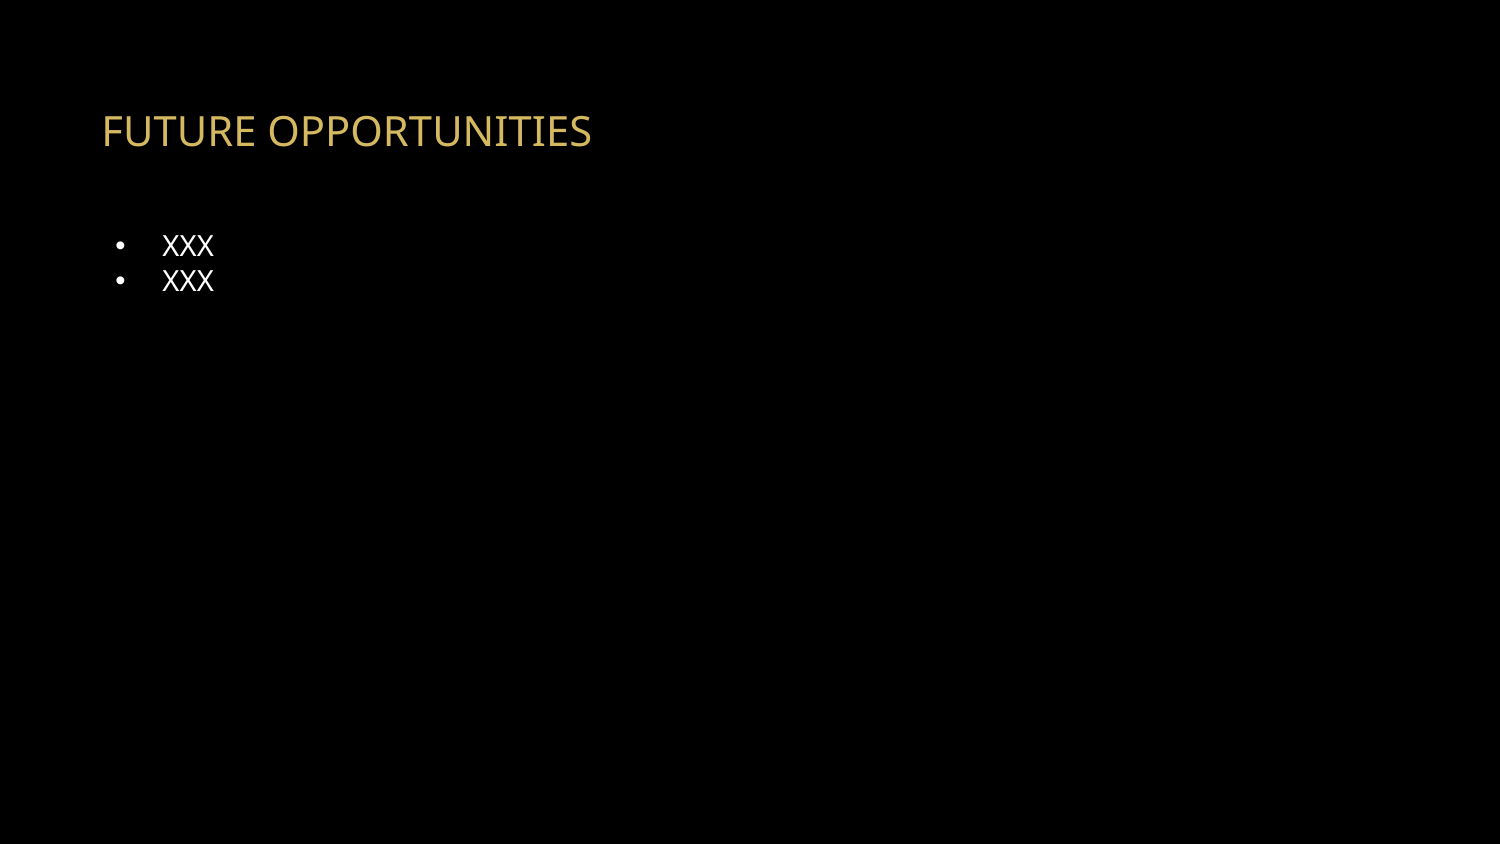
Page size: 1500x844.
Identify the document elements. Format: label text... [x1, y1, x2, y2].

title FUTURE OPPORTUNITIES [86, 86, 750, 170]
subtitle XXX XXX [100, 212, 1161, 422]
